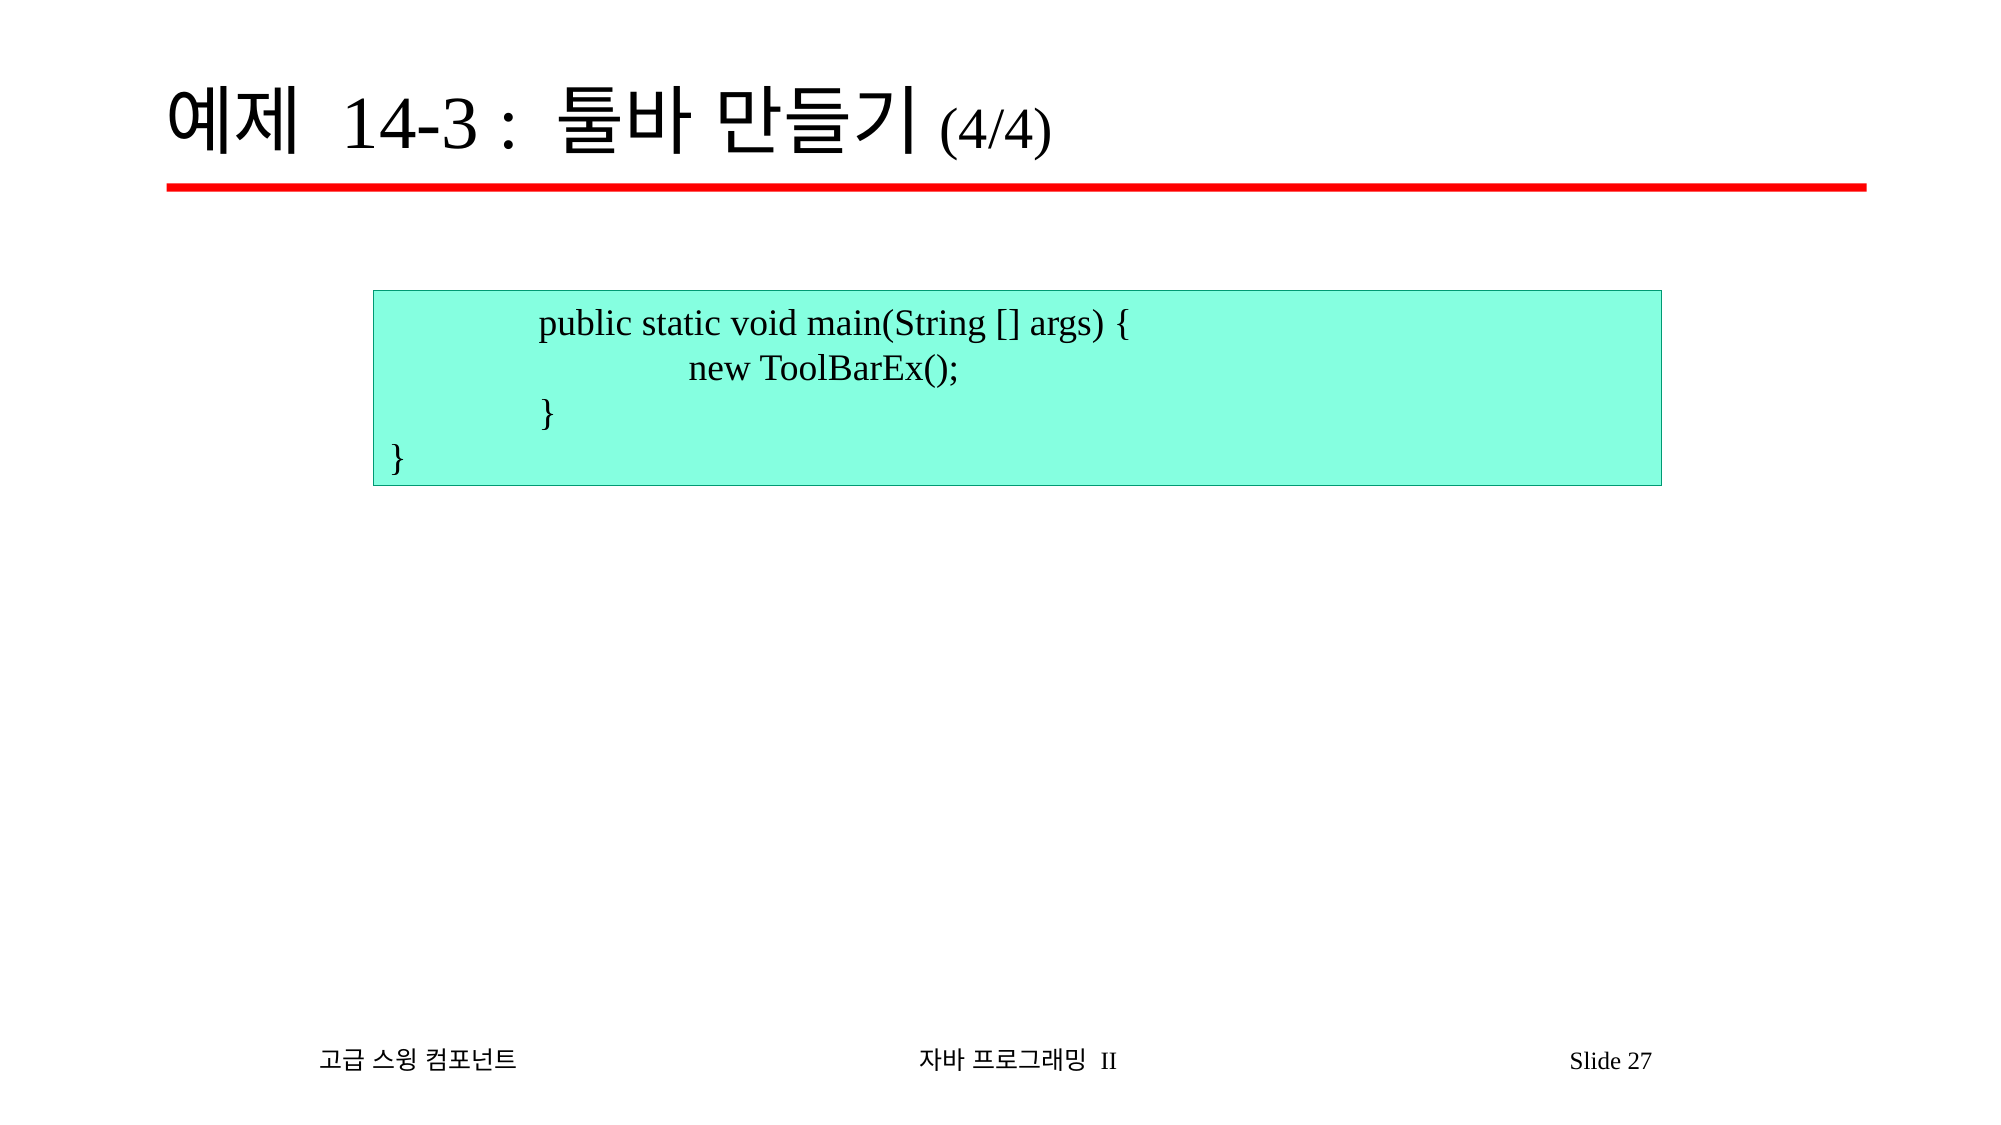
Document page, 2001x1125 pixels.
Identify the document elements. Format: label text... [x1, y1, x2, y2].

title 예제 14-3 : 툴바 만들기(4/4) [150, 50, 1850, 188]
text_box public static void main(String [] args) { new ToolBarEx(); } } [373, 290, 1662, 486]
